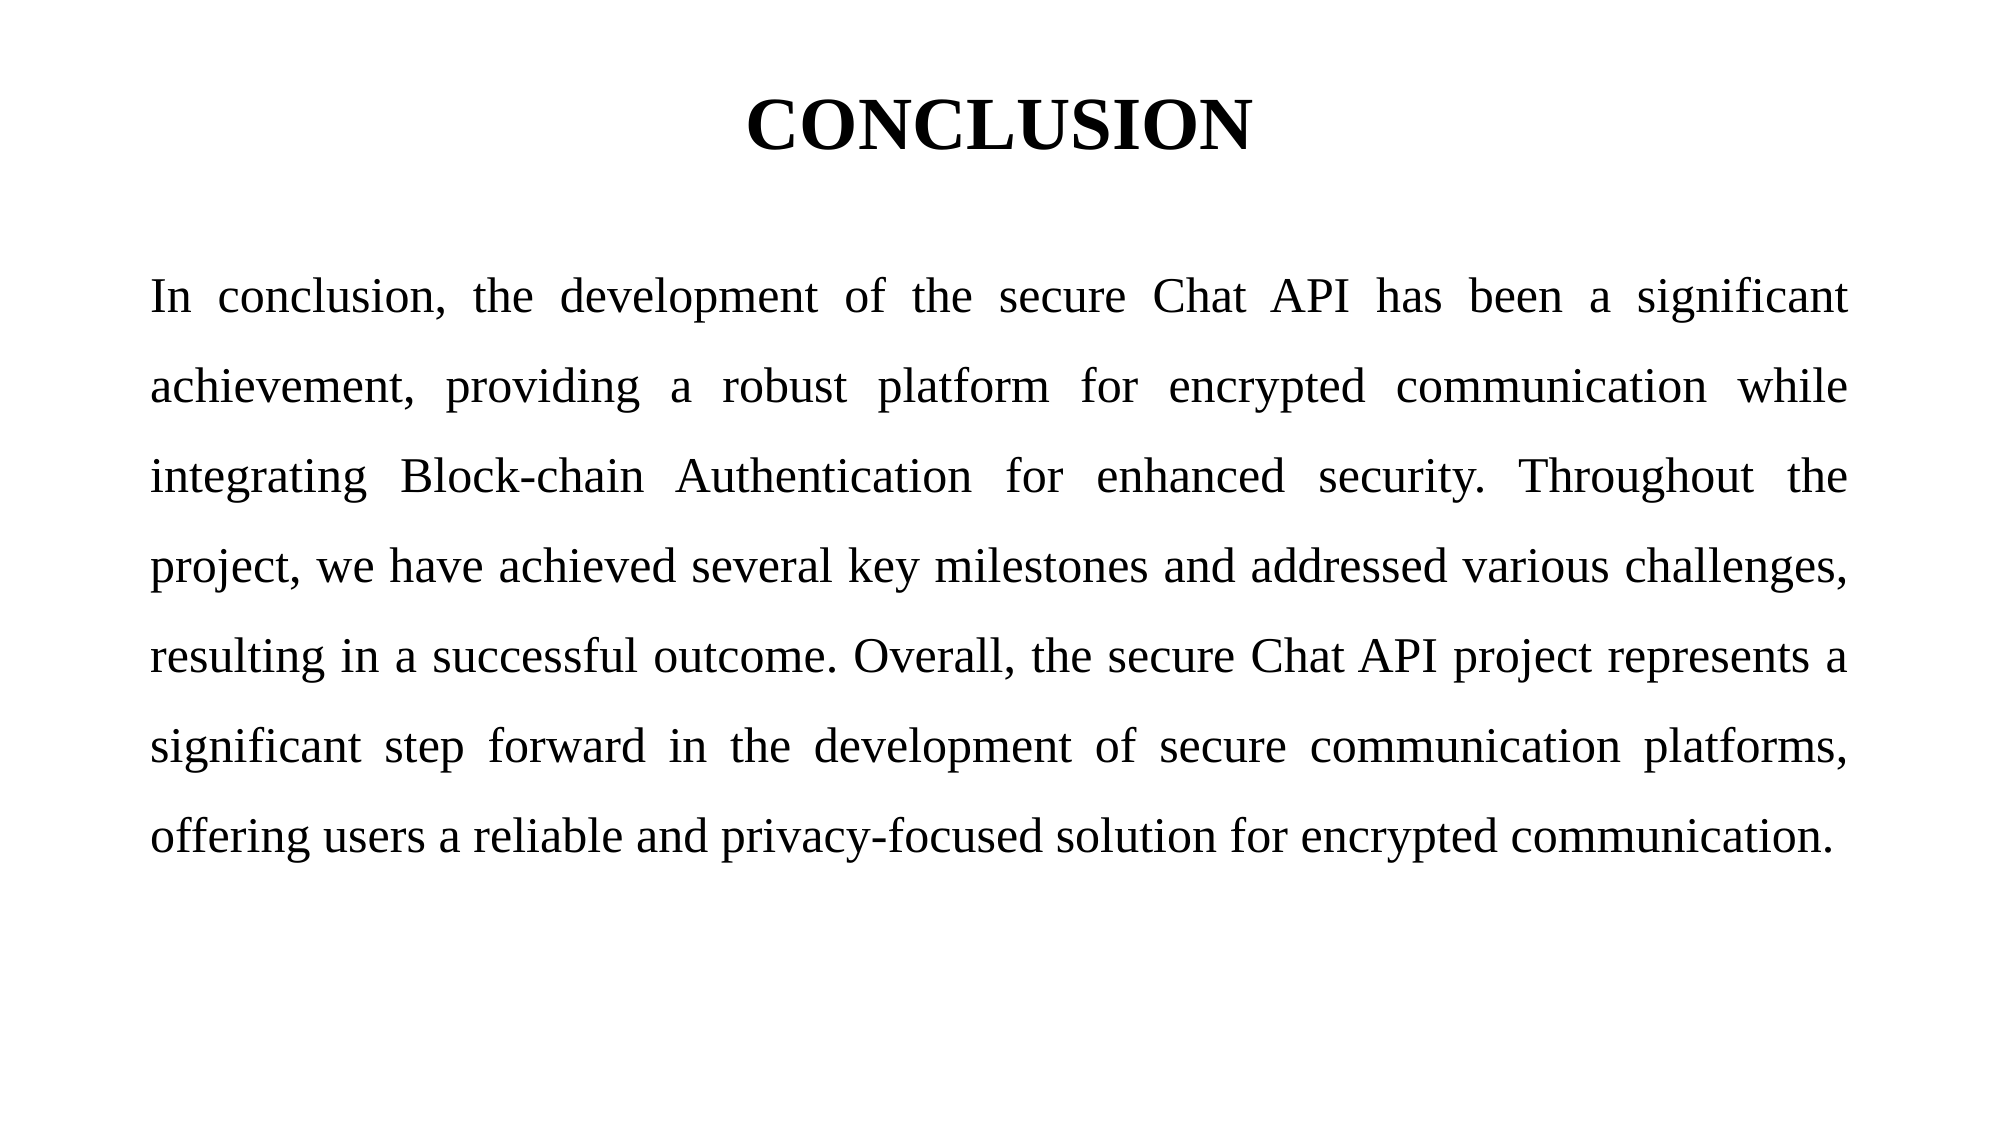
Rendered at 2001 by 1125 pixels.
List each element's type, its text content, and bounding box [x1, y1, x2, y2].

text_box In conclusion, the development of the secure Chat API has been a significant achievement, providing a robust platform for encrypted communication while integrating Block-chain Authentication for enhanced security. Throughout the project, we have achieved several key milestones and addressed various challenges, resulting in a successful outcome. Overall, the secure Chat API project represents a significant step forward in the development of secure communication platforms, offering users a reliable and privacy-focused solution for encrypted communication. [135, 225, 1865, 900]
title CONCLUSION [99, 25, 1900, 214]
